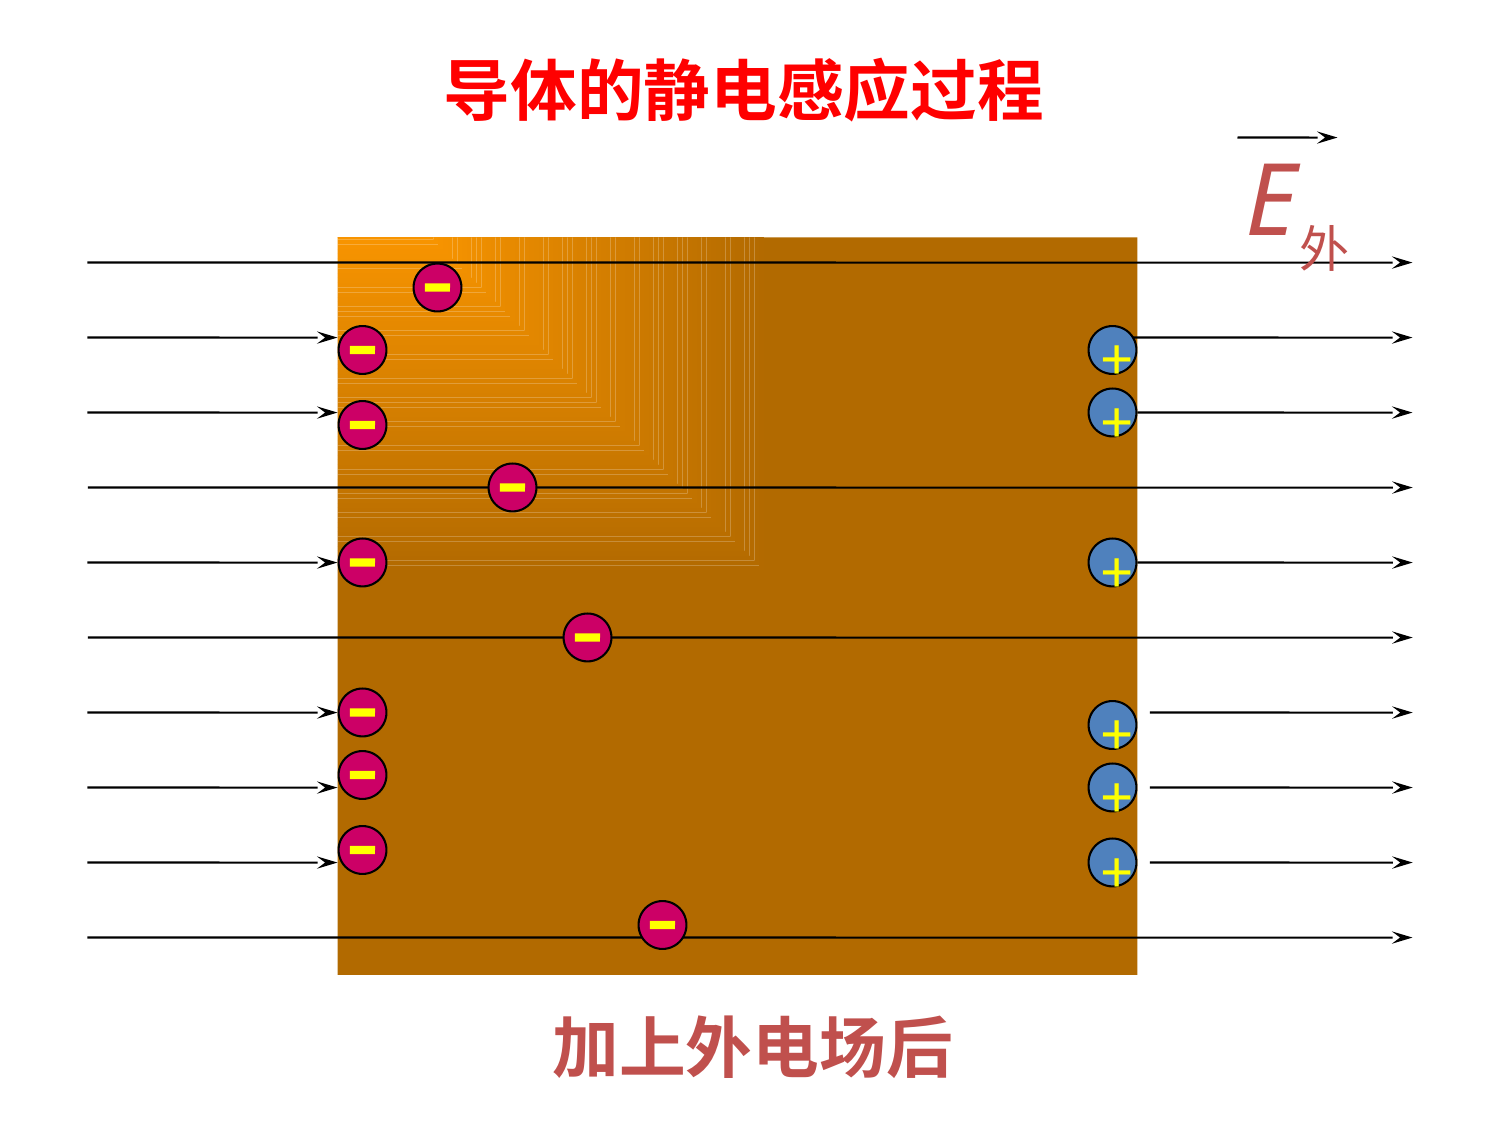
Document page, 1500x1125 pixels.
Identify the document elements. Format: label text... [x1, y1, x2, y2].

text_box [1391, 406, 1413, 419]
text_box [1392, 781, 1413, 794]
text_box [638, 901, 687, 949]
text_box + [1085, 314, 1150, 377]
text_box [338, 751, 387, 799]
text_box [338, 688, 387, 737]
text_box [1392, 556, 1413, 569]
text_box [338, 538, 387, 587]
text_box [337, 263, 1138, 487]
text_box [337, 938, 1138, 975]
text_box [338, 326, 387, 374]
text_box [413, 263, 462, 312]
text_box [563, 613, 612, 662]
text_box [1391, 331, 1413, 344]
text_box [1316, 131, 1338, 144]
text_box + [1085, 377, 1150, 463]
text_box [337, 488, 1138, 637]
text_box [316, 331, 338, 344]
text_box E [1230, 127, 1313, 263]
text_box [316, 556, 338, 569]
text_box + [1085, 752, 1150, 827]
text_box + [1085, 689, 1150, 752]
text_box [1391, 256, 1413, 269]
text_box + [1085, 827, 1150, 913]
text_box [1391, 931, 1413, 944]
text_box [337, 638, 1138, 937]
text_box 外 [1284, 209, 1366, 285]
text_box [488, 463, 537, 512]
text_box [1392, 856, 1413, 869]
text_box [316, 856, 338, 869]
text_box [316, 706, 338, 719]
text_box [337, 237, 1138, 262]
text_box 加上外电场后 [537, 998, 969, 1094]
text_box [1392, 706, 1413, 719]
text_box [316, 406, 338, 419]
text_box [338, 401, 387, 449]
text_box + [1085, 527, 1150, 613]
text_box [1392, 631, 1413, 644]
text_box [1392, 481, 1413, 494]
text_box 导体的静电感应过程 [428, 41, 1069, 137]
text_box [338, 826, 387, 874]
text_box [316, 781, 338, 794]
